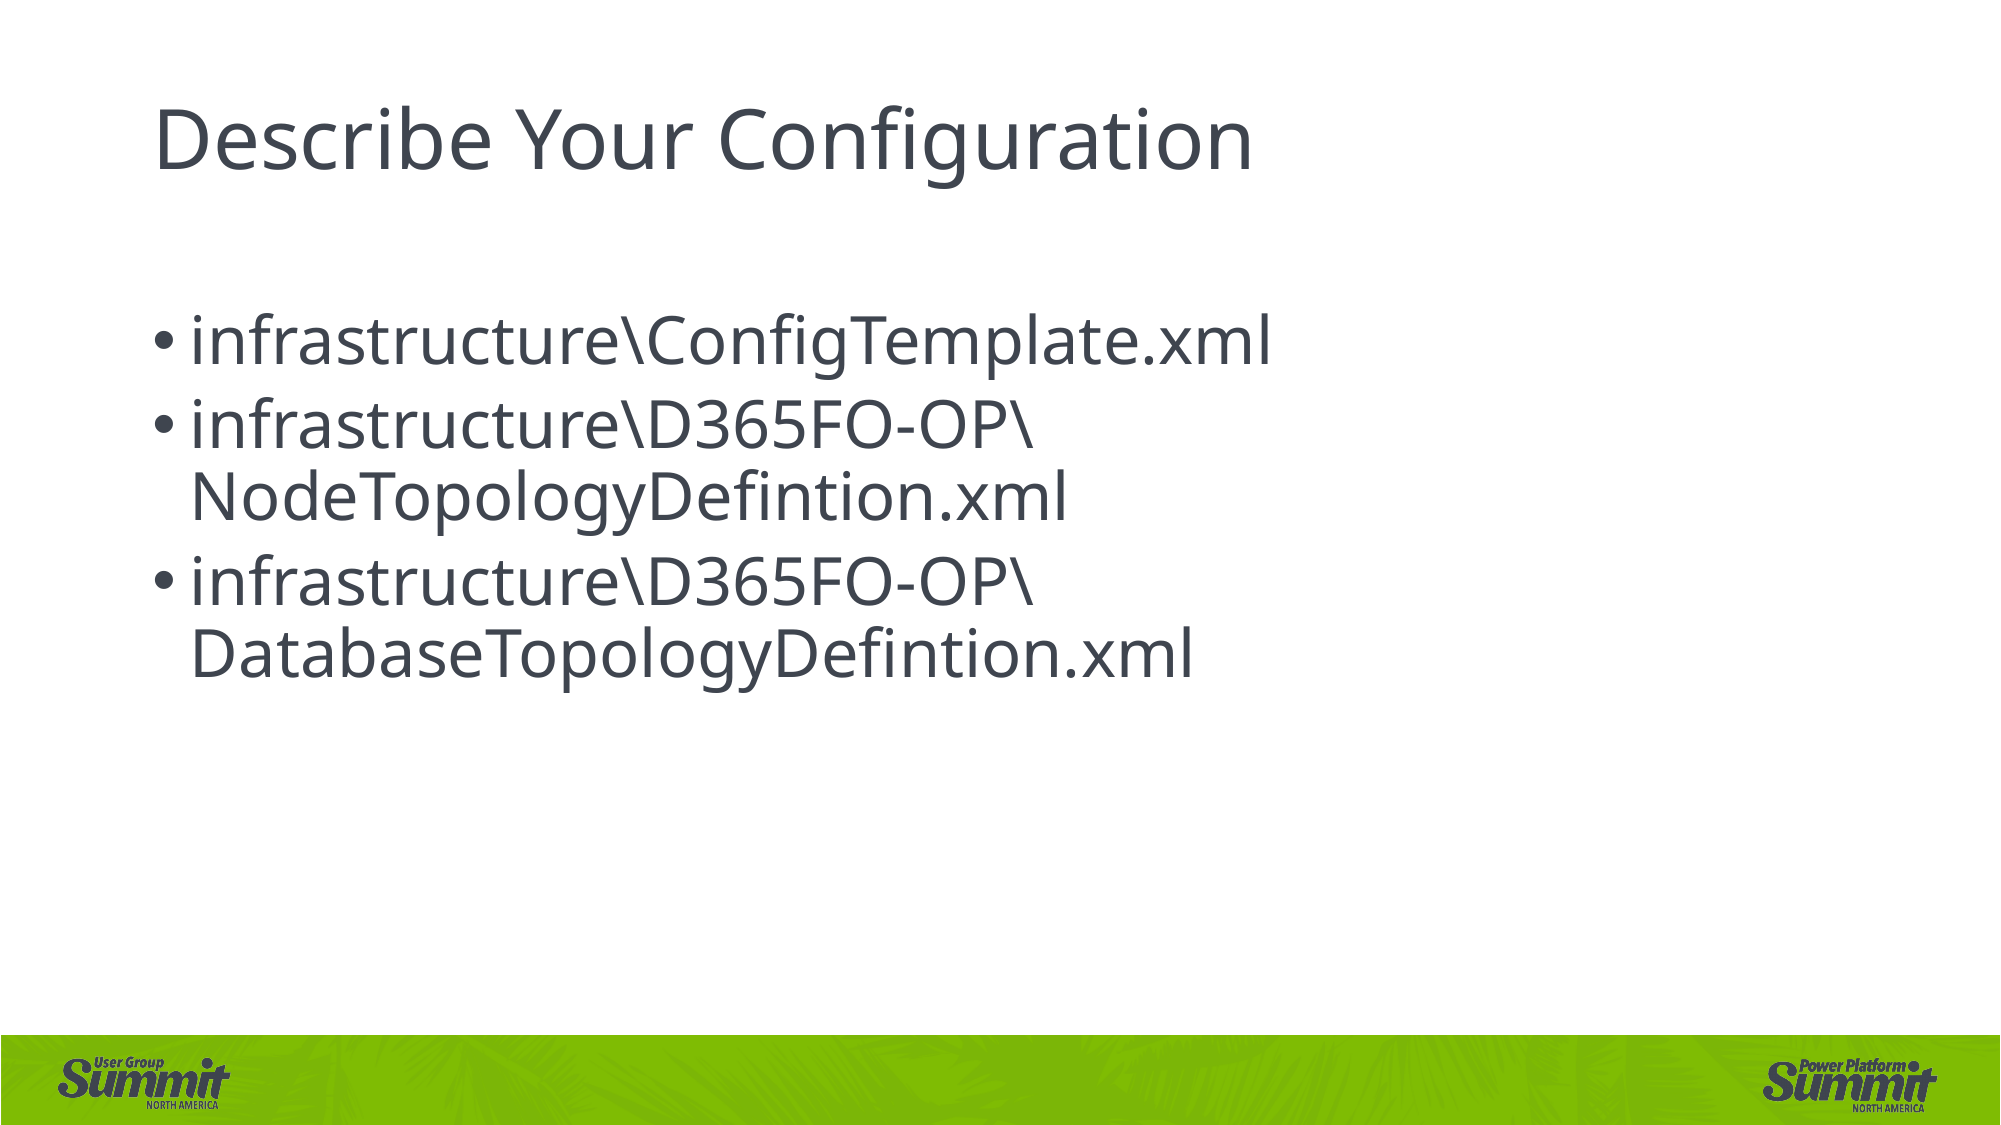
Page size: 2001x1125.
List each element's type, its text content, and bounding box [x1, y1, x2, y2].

title Describe Your Configuration [137, 59, 1863, 225]
picture [0, 1023, 2000, 1125]
list infrastructure\ConfigTemplate.xml infrastructure\D365FO-OP\NodeTopologyDefintion.xml infrastructure\D365FO-OP\DatabaseTopologyDefintion.xml [137, 299, 1863, 974]
